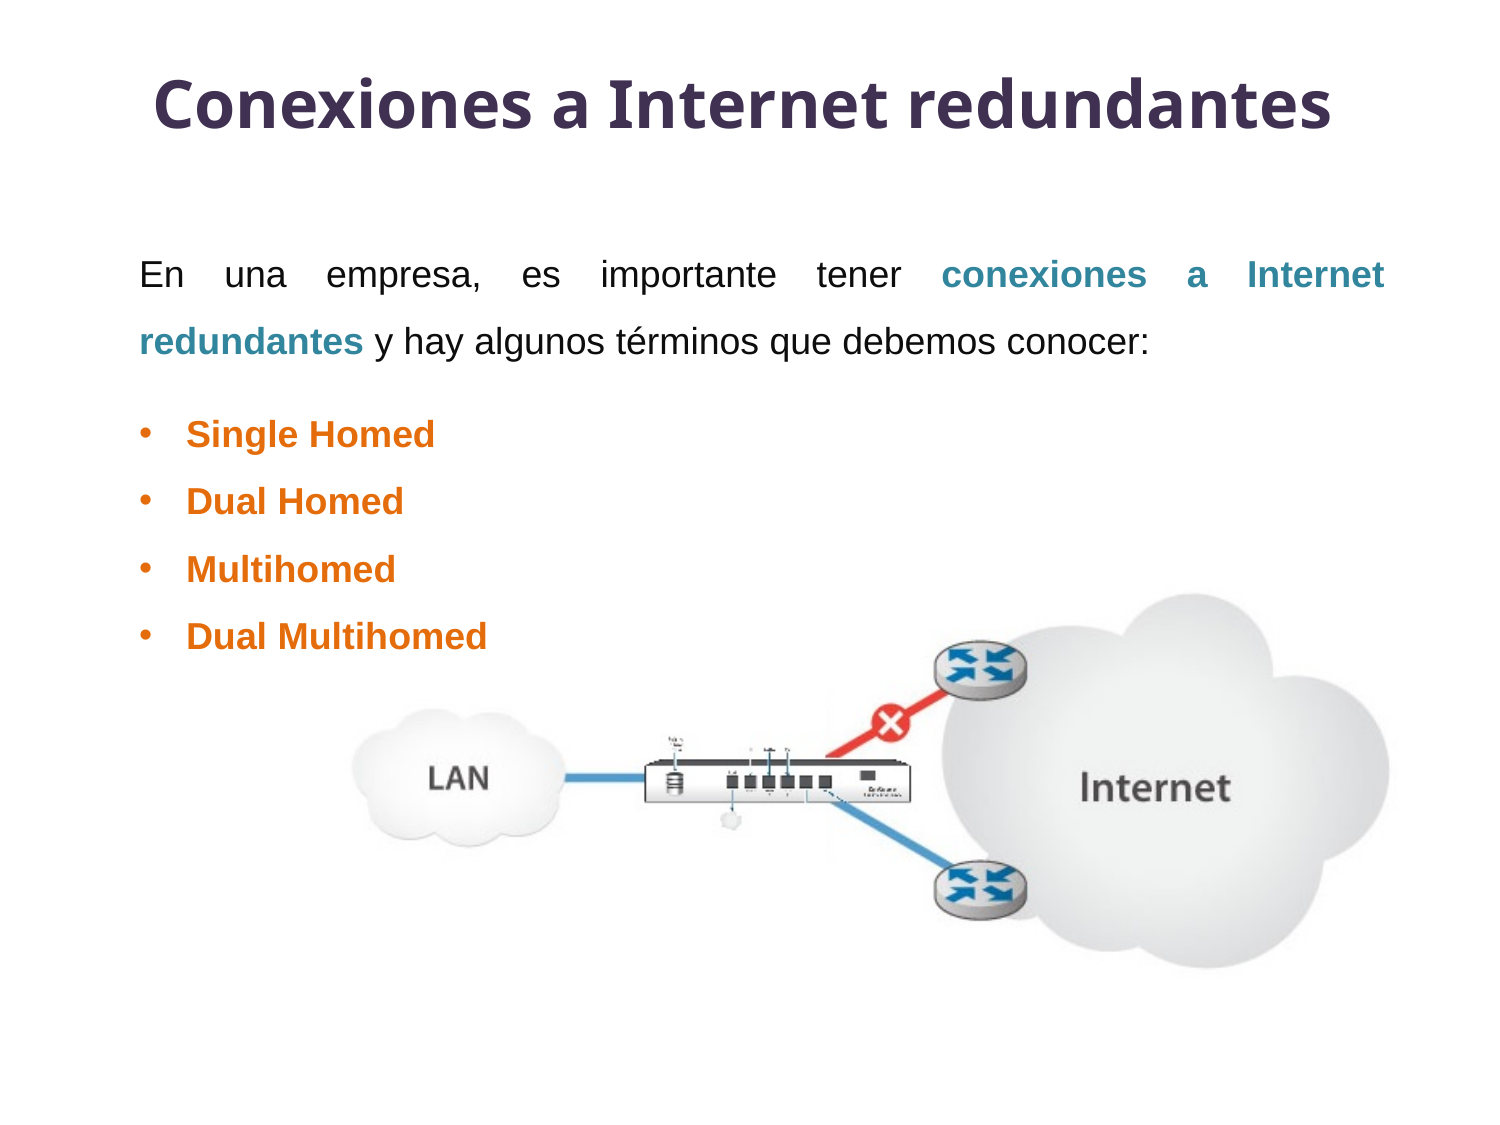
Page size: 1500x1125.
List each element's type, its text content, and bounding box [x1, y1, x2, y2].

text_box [312, 526, 1412, 1115]
text_box En una empresa, es importante tener conexiones a Internet redundantes y hay algunos términos que debemos conocer: Single Homed Dual Homed Multihomed Dual Multihomed [124, 219, 1400, 665]
text_box Conexiones a Internet redundantes [124, 54, 1362, 150]
